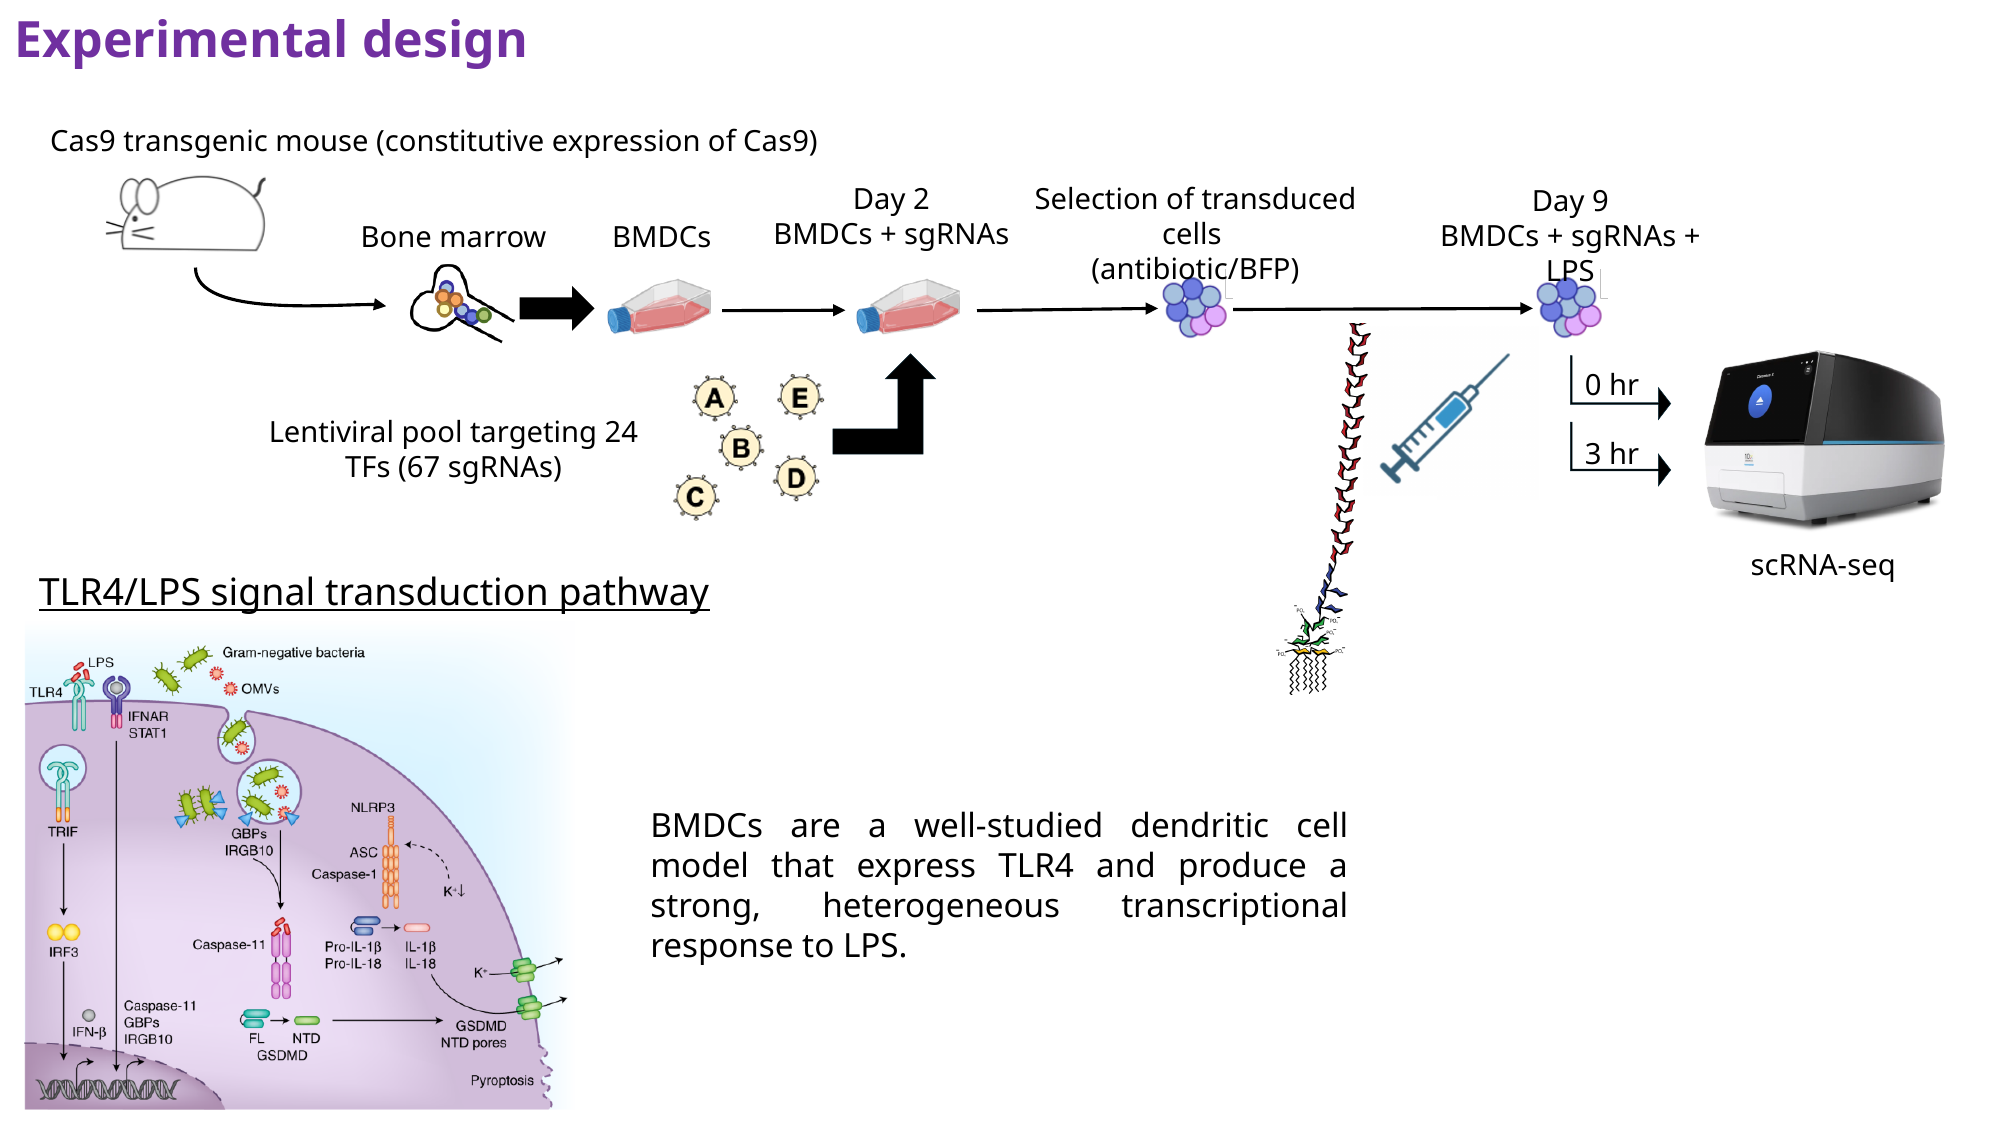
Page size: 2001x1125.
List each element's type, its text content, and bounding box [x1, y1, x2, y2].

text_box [271, 190, 311, 383]
text_box 0 hr [1570, 359, 1698, 409]
picture [1437, 269, 1609, 500]
picture [1698, 326, 1949, 554]
text_box TLR4/LPS signal transduction pathway [24, 560, 1076, 621]
text_box [1568, 354, 1574, 406]
text_box [1656, 409, 1669, 425]
text_box 3 hr [1570, 427, 1698, 478]
text_box scRNA-seq [1710, 554, 1936, 589]
text_box [834, 361, 940, 456]
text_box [976, 307, 1159, 312]
picture [385, 258, 522, 355]
text_box [1568, 420, 1574, 473]
picture [601, 258, 834, 539]
text_box [522, 285, 595, 331]
picture [1157, 269, 1234, 348]
text_box BMDCs are a well-studied dendritic cell model that express TLR4 and produce a strong, heterogeneous transcriptional response to LPS. [635, 797, 1365, 972]
text_box BMDCs [490, 211, 720, 261]
text_box Experimental design [0, 0, 2000, 76]
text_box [1274, 322, 1437, 695]
text_box Day 9 BMDCs + sgRNAs + LPS [1399, 175, 1742, 295]
text_box Lentiviral pool targeting 24 TFs (67 sgRNAs) [228, 405, 658, 491]
text_box Cas9 transgenic mouse (constitutive expression of Cas9) [35, 115, 912, 165]
text_box Selection of transduced cells (antibiotic/BFP) [991, 172, 1400, 293]
text_box [1656, 478, 1667, 491]
picture [23, 621, 575, 1110]
text_box Day 2 BMDCs + sgRNAs [720, 173, 991, 258]
picture [104, 156, 287, 269]
picture [851, 258, 972, 361]
text_box Bone marrow [311, 211, 490, 261]
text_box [1232, 307, 1534, 311]
